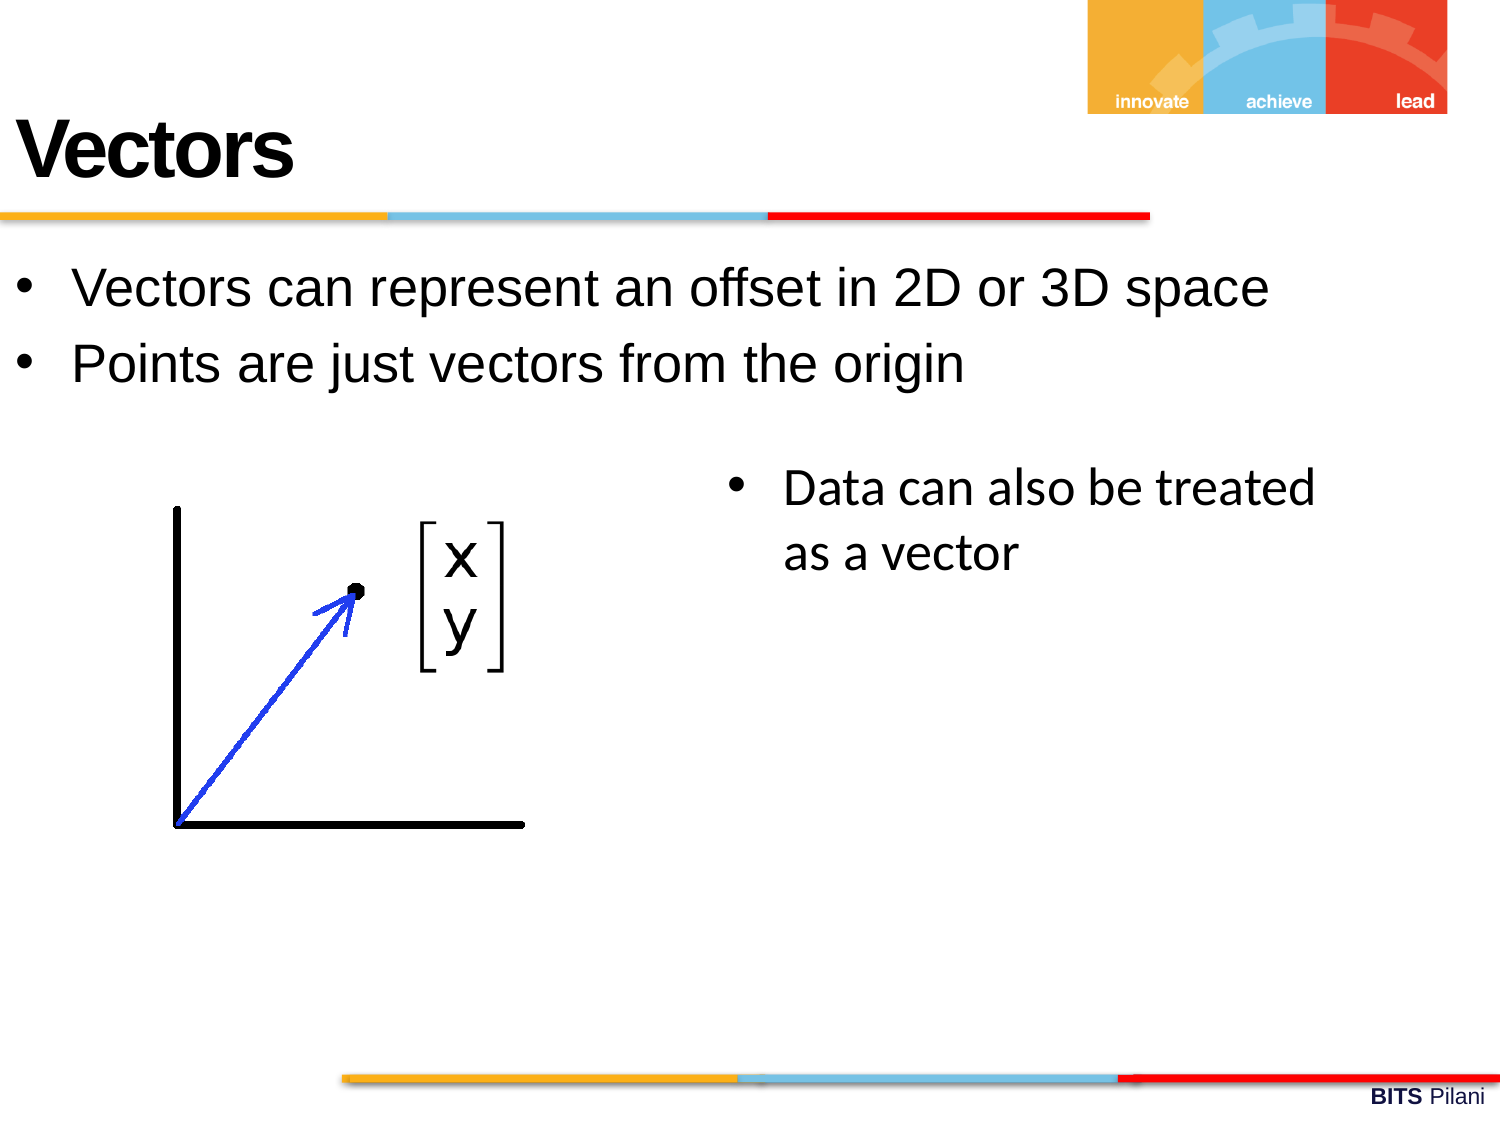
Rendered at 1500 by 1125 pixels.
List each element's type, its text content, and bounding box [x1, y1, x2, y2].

picture [1087, 0, 1448, 114]
text_box Data can also be treated as a vector [712, 443, 1374, 1125]
list Vectors can represent an offset in 2D or 3D space Points are just vectors from the origin [0, 244, 1351, 988]
picture [163, 504, 550, 841]
title Vectors [0, 62, 1350, 225]
